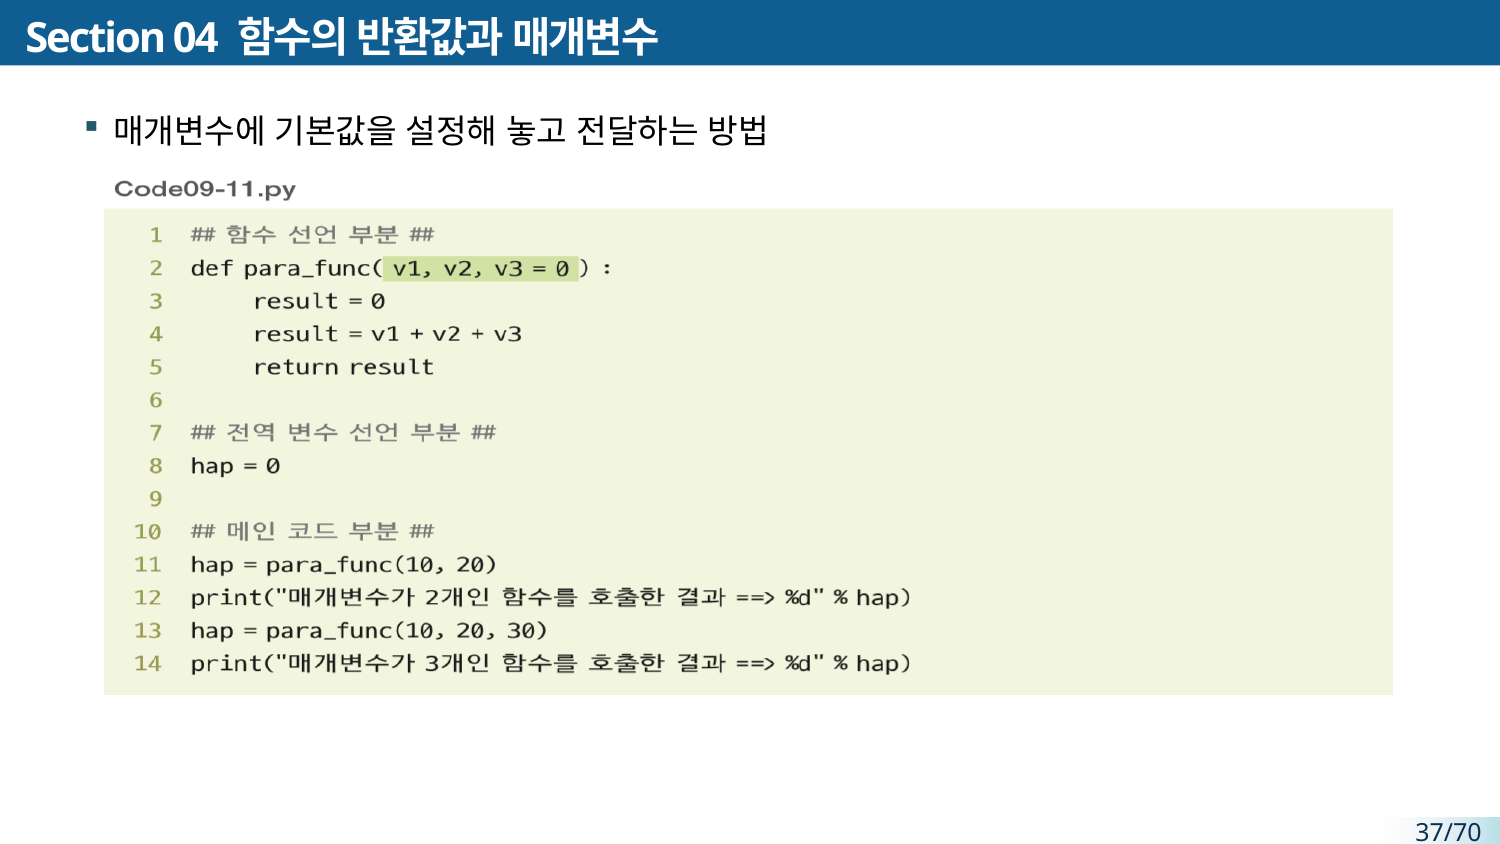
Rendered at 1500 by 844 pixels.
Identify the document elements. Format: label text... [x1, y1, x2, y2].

title Section 04 함수의 반환값과 매개변수 [10, 6, 1288, 65]
picture [101, 177, 1393, 695]
list 매개변수에 기본값을 설정해 놓고 전달하는 방법 [10, 95, 1481, 793]
